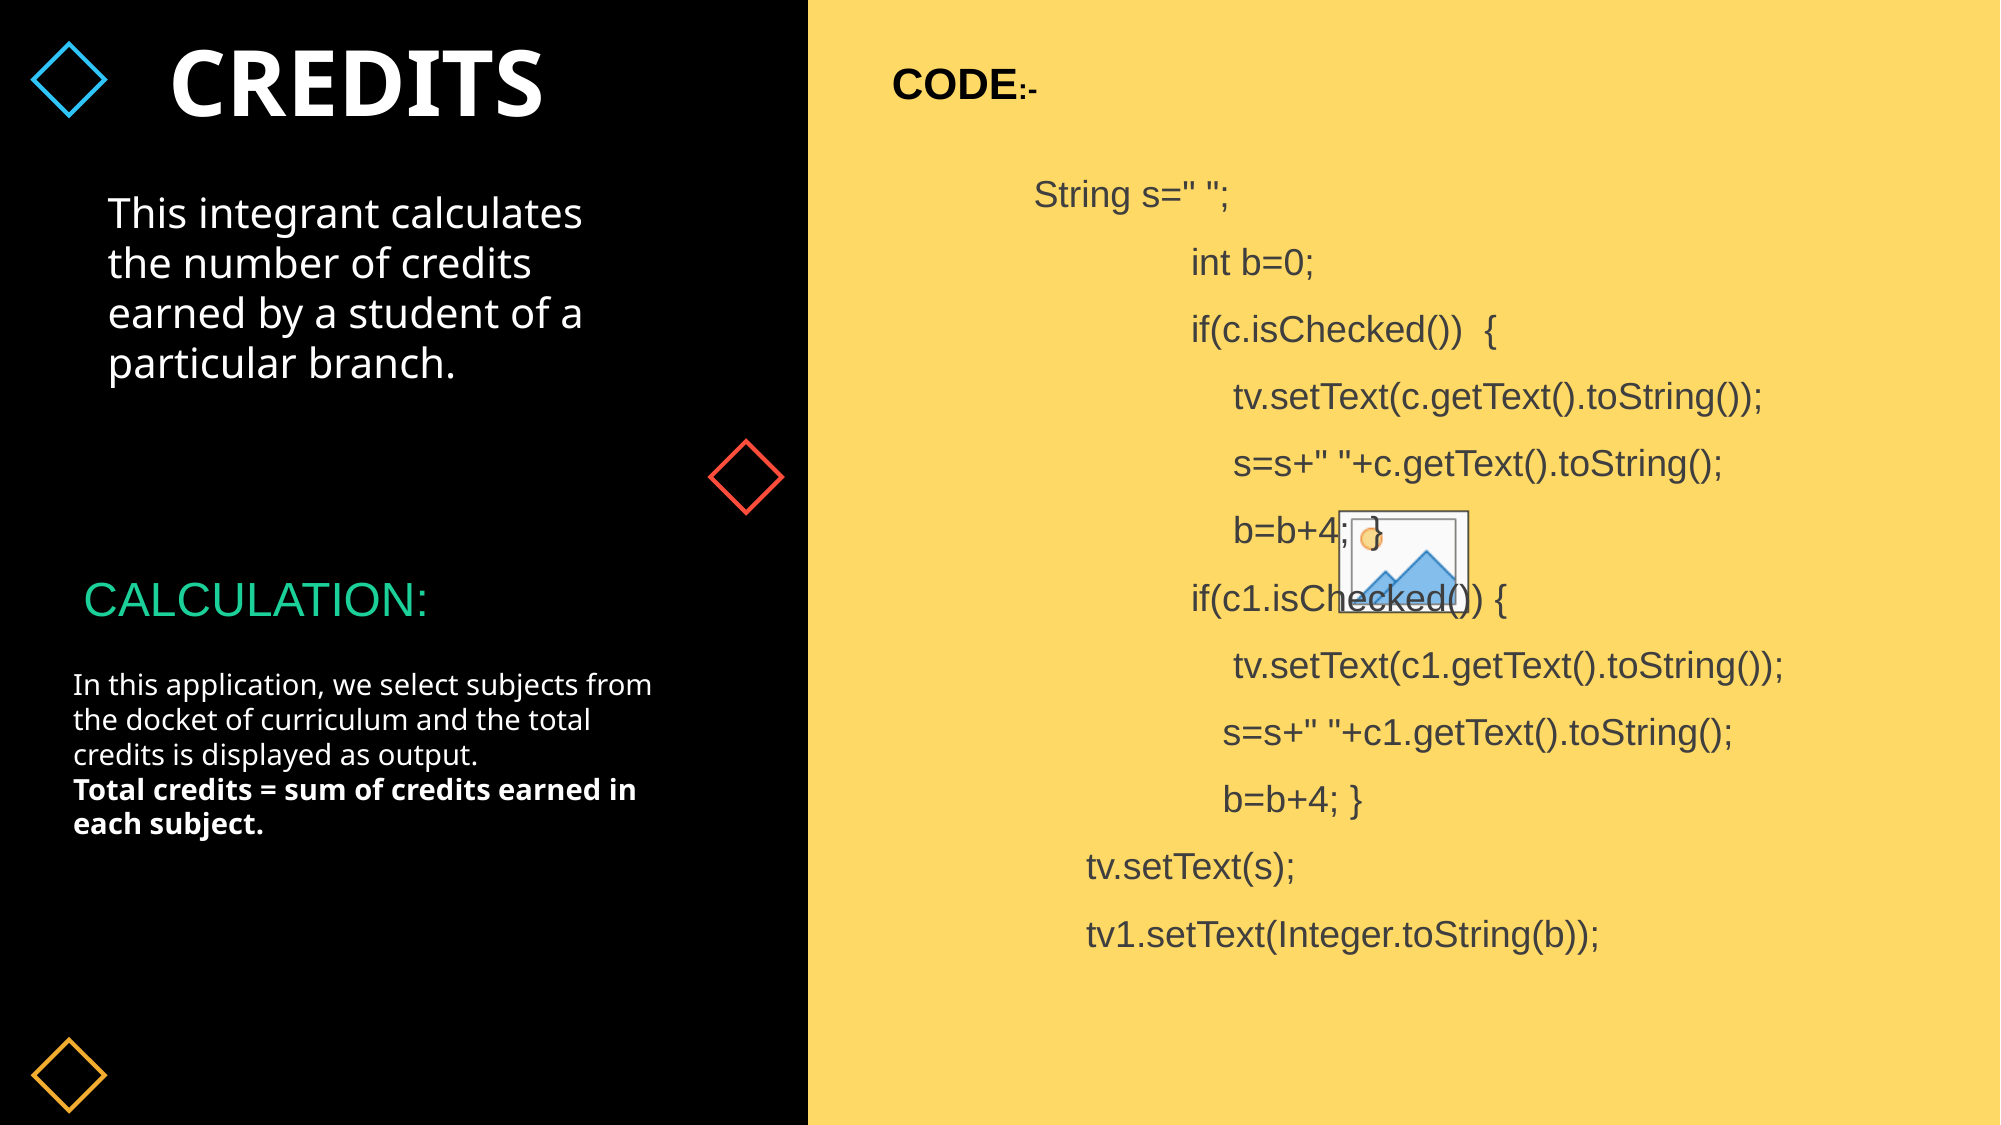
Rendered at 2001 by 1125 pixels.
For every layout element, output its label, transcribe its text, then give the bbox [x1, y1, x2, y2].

text_box CALCULATION: [63, 548, 803, 646]
text_box In this application, we select subjects from the docket of curriculum and the total credits is displayed as output. Total credits = sum of credits earned in each subject. [53, 646, 685, 861]
text_box [33, 1039, 105, 1111]
text_box [33, 43, 105, 116]
text_box [710, 441, 782, 513]
list CREDITS [53, 20, 803, 140]
picture [807, 0, 2000, 1125]
text_box This integrant calculates the number of credits earned by a student of a particular branch. [87, 166, 650, 595]
